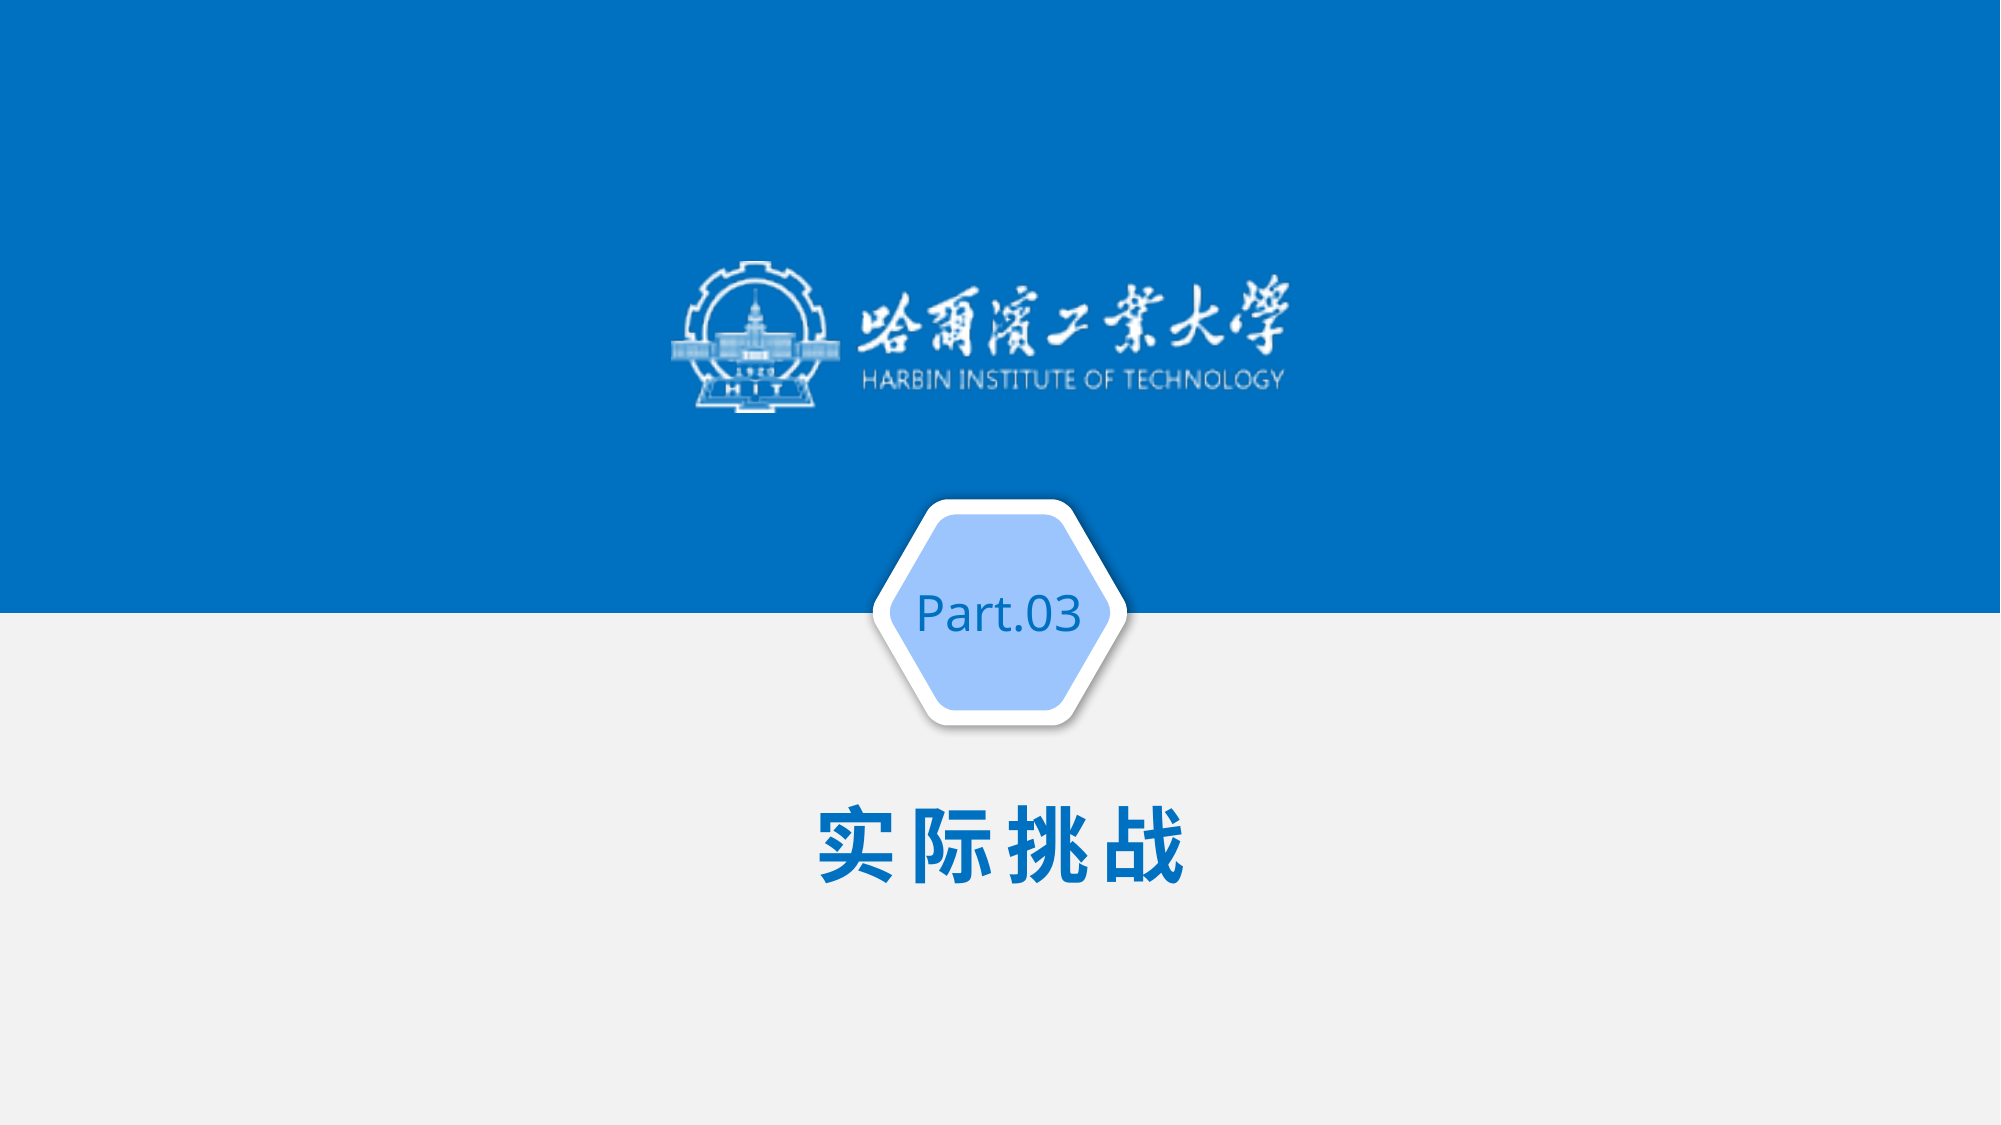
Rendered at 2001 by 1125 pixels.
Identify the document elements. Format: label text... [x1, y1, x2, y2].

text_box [872, 499, 1127, 726]
text_box 实际挑战 [545, 785, 1455, 901]
picture [671, 261, 1318, 413]
text_box [0, 0, 2000, 614]
